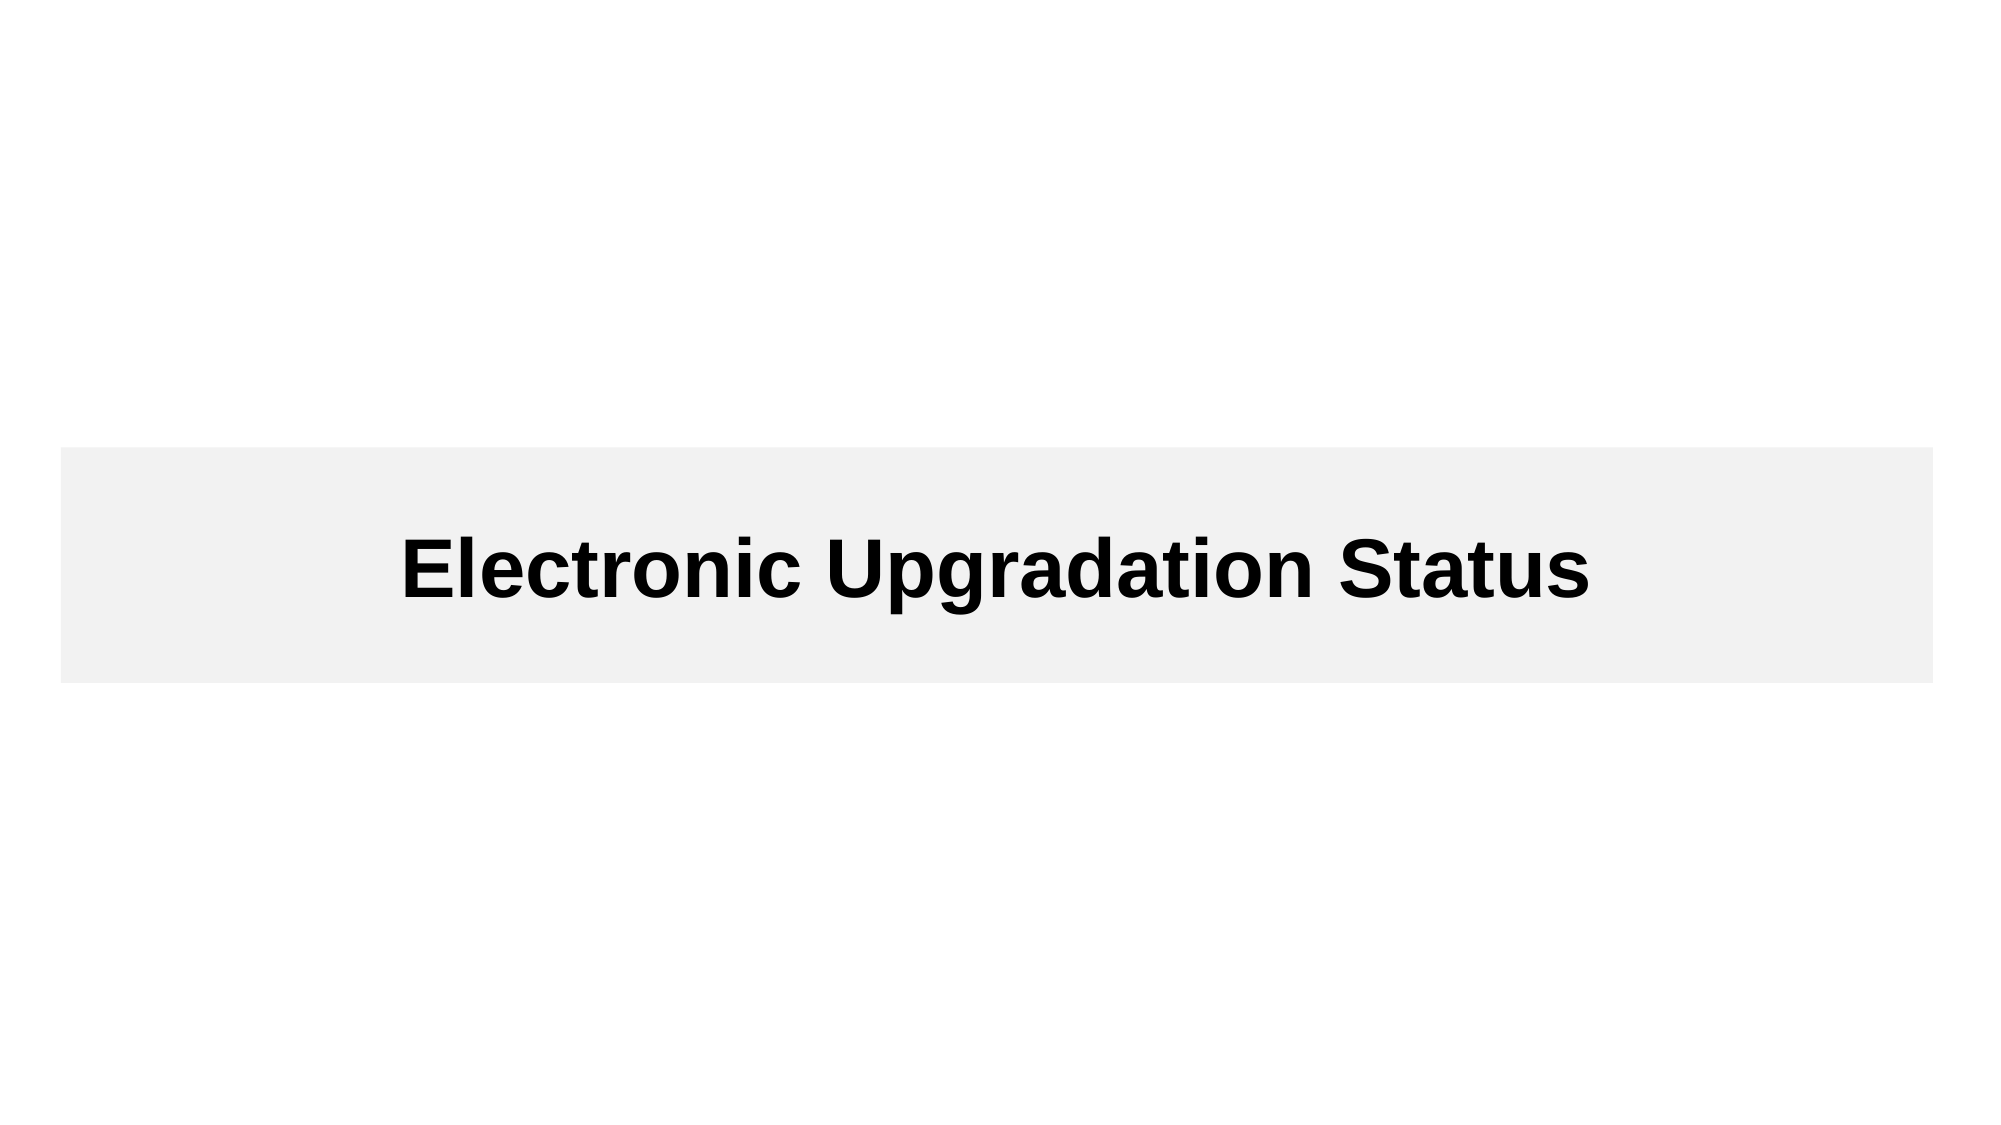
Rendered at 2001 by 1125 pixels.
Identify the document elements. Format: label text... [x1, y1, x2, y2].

text_box [60, 446, 1934, 684]
text_box Electronic Upgradation Status [60, 507, 1933, 622]
